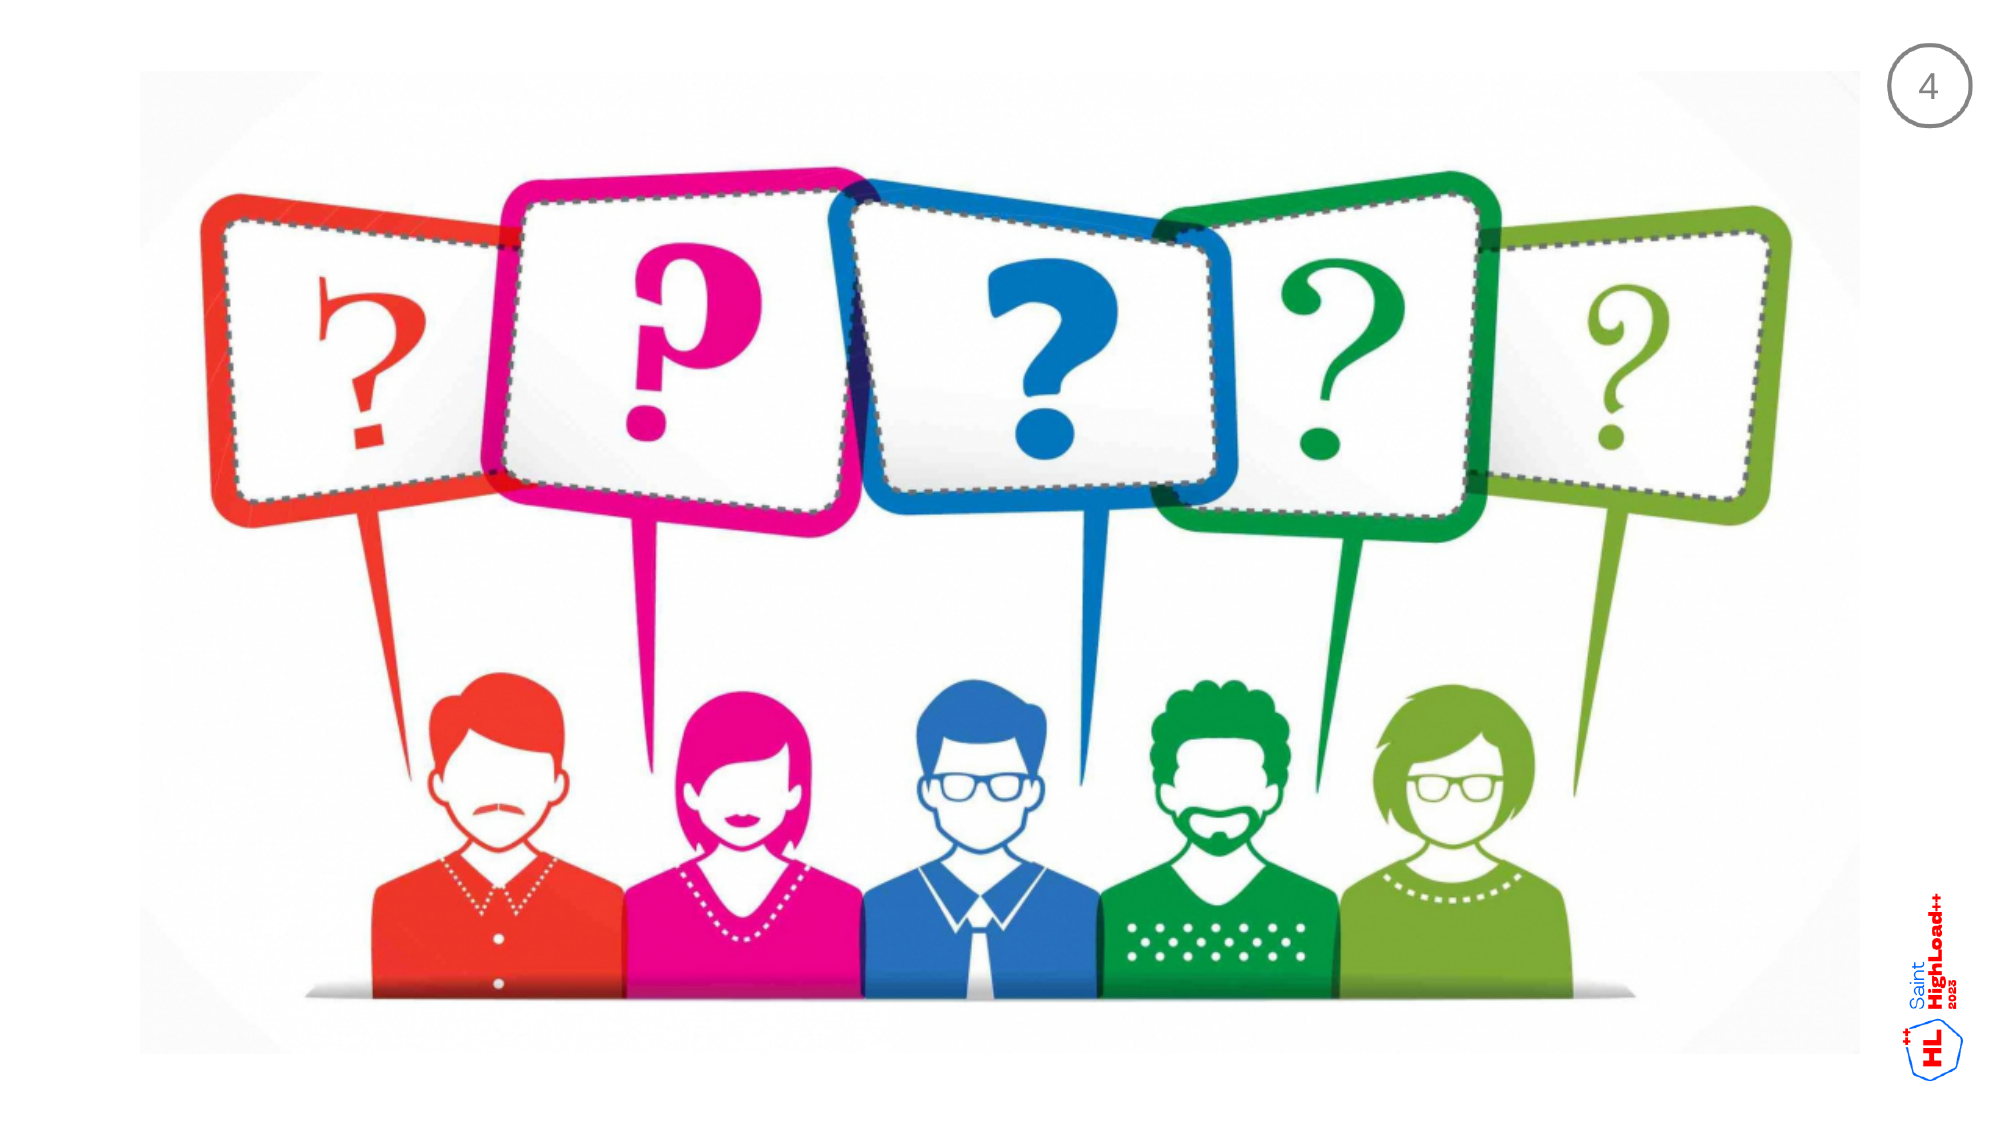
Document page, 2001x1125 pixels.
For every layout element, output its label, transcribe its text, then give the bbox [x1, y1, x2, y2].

picture [0, 0, 2001, 1125]
slide_number 4 [1888, 50, 1969, 120]
